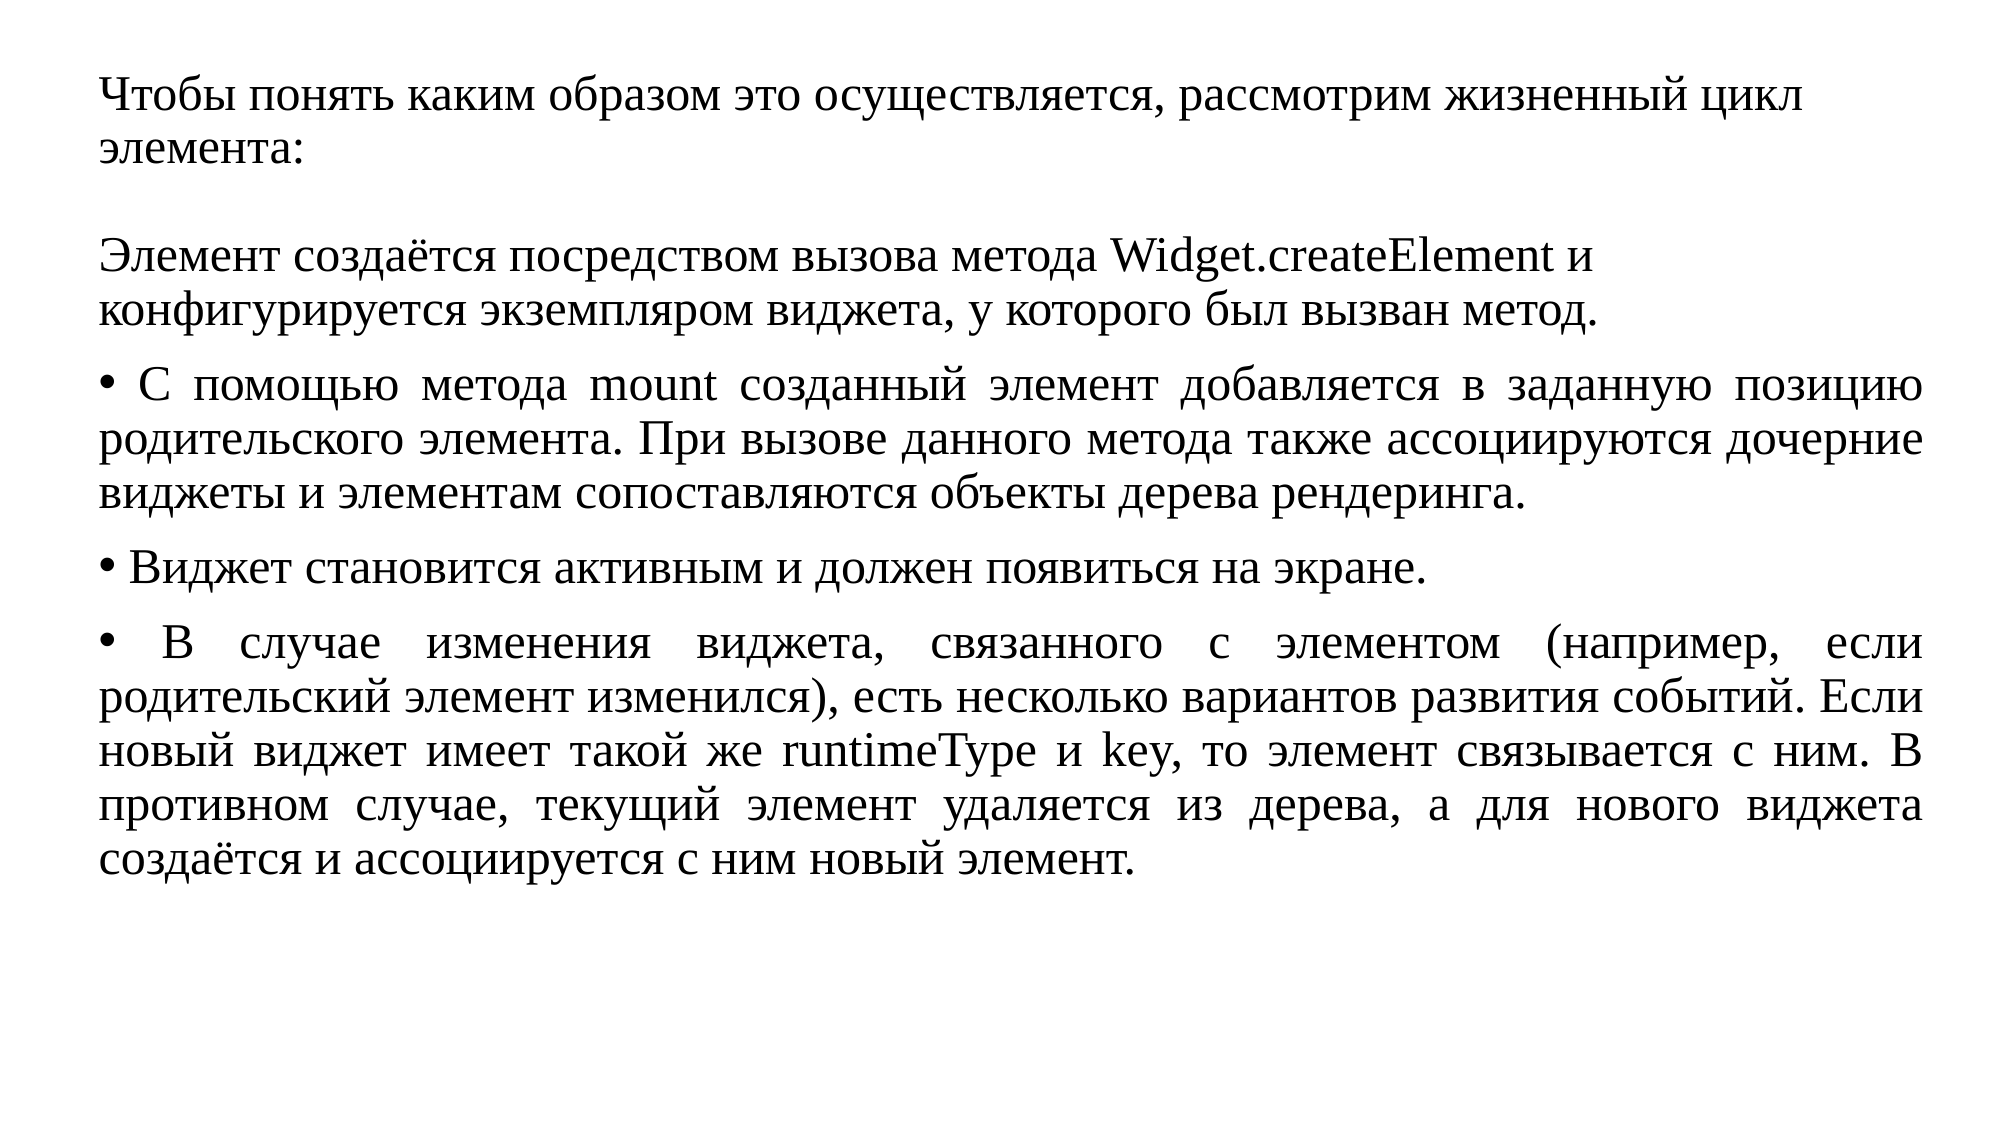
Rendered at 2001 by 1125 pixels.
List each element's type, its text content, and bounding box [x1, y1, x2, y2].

subtitle Чтобы понять каким образом это осуществляется, рассмотрим жизненный цикл элемента: Элемент создаётся посредством вызова метода Widget.createElement и конфигурируется экземпляром виджета, у которого был вызван метод. С помощью метода mount созданный элемент добавляется в заданную позицию родительского элемента. При вызове данного метода также ассоциируются дочерние виджеты и элементам сопоставляются объекты дерева рендеринга. Виджет становится активным и должен появиться на экране. В случае изменения виджета, связанного с элементом (например, если родительский элемент изменился), есть несколько вариантов развития событий. Если новый виджет имеет такой же runtimeType и key, то элемент связывается с ним. В противном случае, текущий элемент удаляется из дерева, а для нового виджета создаётся и ассоциируется с ним новый элемент. [83, 59, 1940, 1029]
